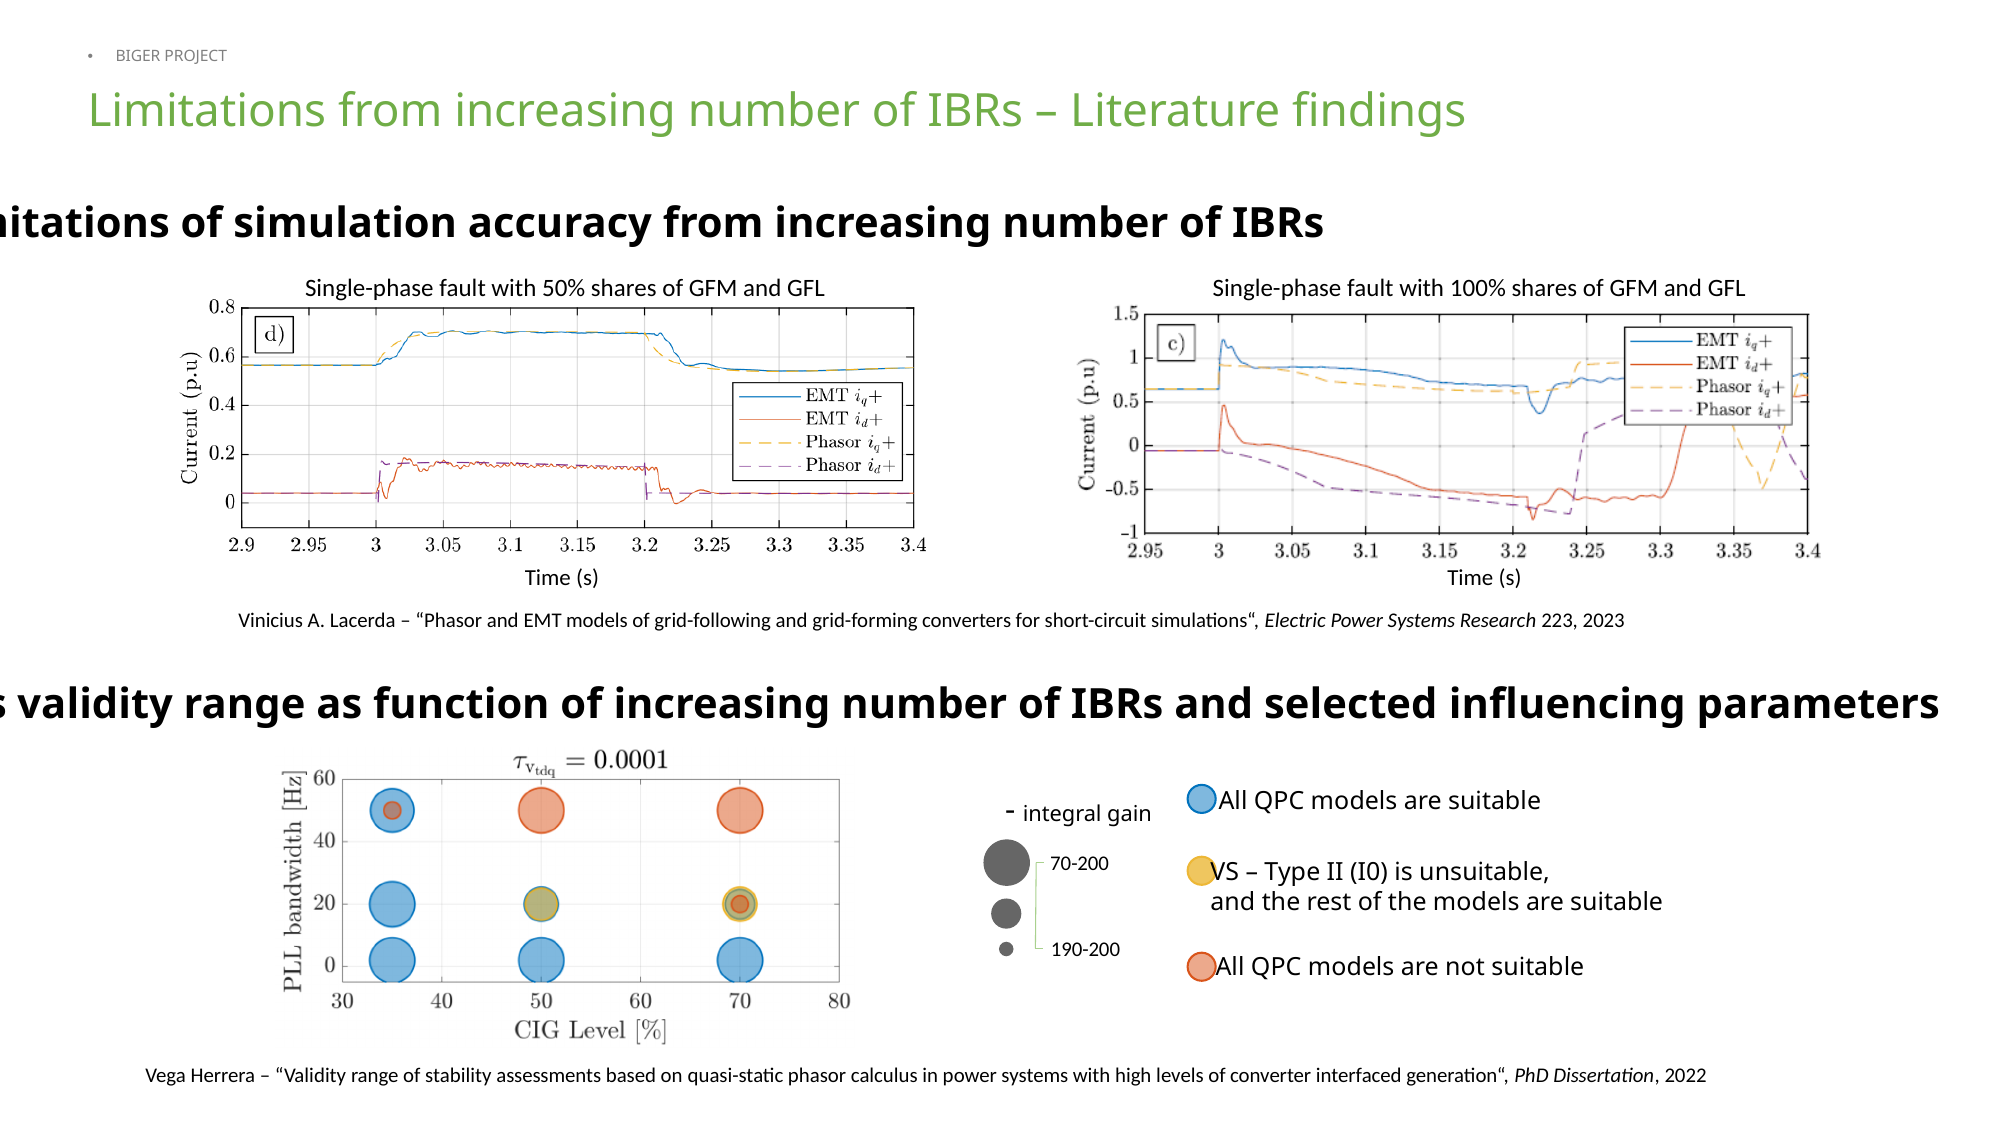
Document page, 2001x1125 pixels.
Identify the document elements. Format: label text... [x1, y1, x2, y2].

picture [275, 747, 855, 1048]
list BiGER PROJECT [69, 23, 1931, 67]
title Limitations from increasing number of IBRs – Literature findings [69, 67, 1931, 158]
text_box Time (s) [1447, 566, 1523, 590]
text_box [984, 784, 1633, 982]
text_box Time (s) [524, 562, 600, 590]
text_box Vega Herrera – “Validity range of stability assessments based on quasi-static phasor calculus in power systems with high levels of converter interfaced generation“, PhD Dissertation, 2022 [130, 1053, 1870, 1094]
picture [172, 295, 930, 560]
text_box Limitations of simulation accuracy from increasing number of IBRs [0, 195, 1326, 246]
text_box Models validity range as function of increasing number of IBRs and selected influencing parameters [0, 676, 1941, 727]
picture [1068, 301, 1826, 566]
text_box Single-phase fault with 100% shares of GFM and GFL [1212, 271, 1763, 301]
text_box Single-phase fault with 50% shares of GFM and GFL [304, 271, 855, 295]
text_box Vinicius A. Lacerda – “Phasor and EMT models of grid-following and grid-forming converters for short-circuit simulations“, Electric Power Systems Research 223, 2023 [223, 598, 1689, 639]
